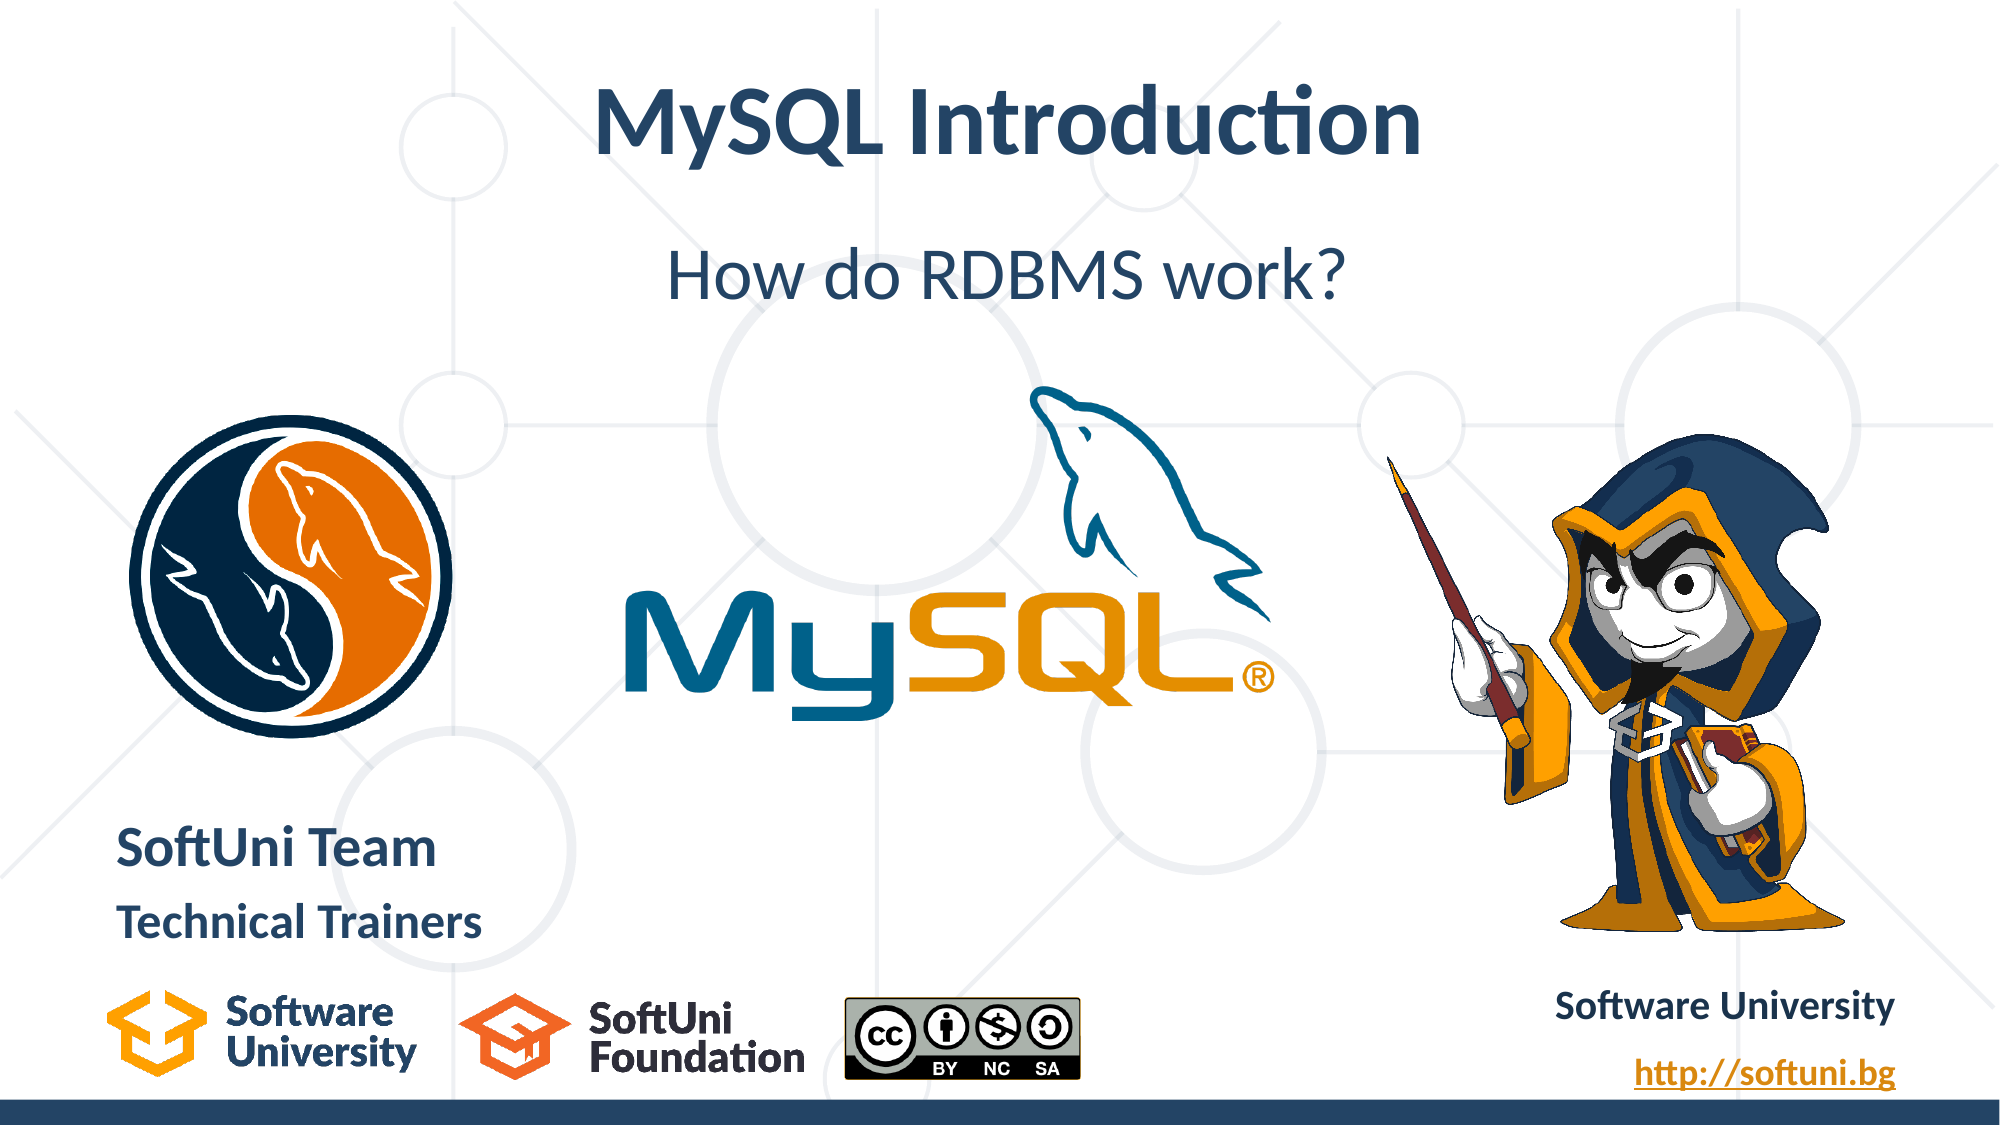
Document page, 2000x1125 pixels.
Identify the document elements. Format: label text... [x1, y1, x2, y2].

title MySQL Introduction [109, 41, 1908, 187]
list http://softuni.bg [1417, 1040, 1902, 1098]
list Software University [1417, 970, 1902, 1034]
picture [107, 990, 211, 1077]
picture [1369, 389, 1890, 953]
picture [86, 399, 501, 748]
list Technical Trainers [110, 880, 595, 954]
subtitle How do RDBMS work? [109, 213, 1908, 359]
picture [624, 385, 1275, 722]
picture [221, 990, 417, 1077]
picture [458, 993, 804, 1080]
list SoftUni Team [110, 800, 595, 880]
picture [845, 997, 1081, 1079]
